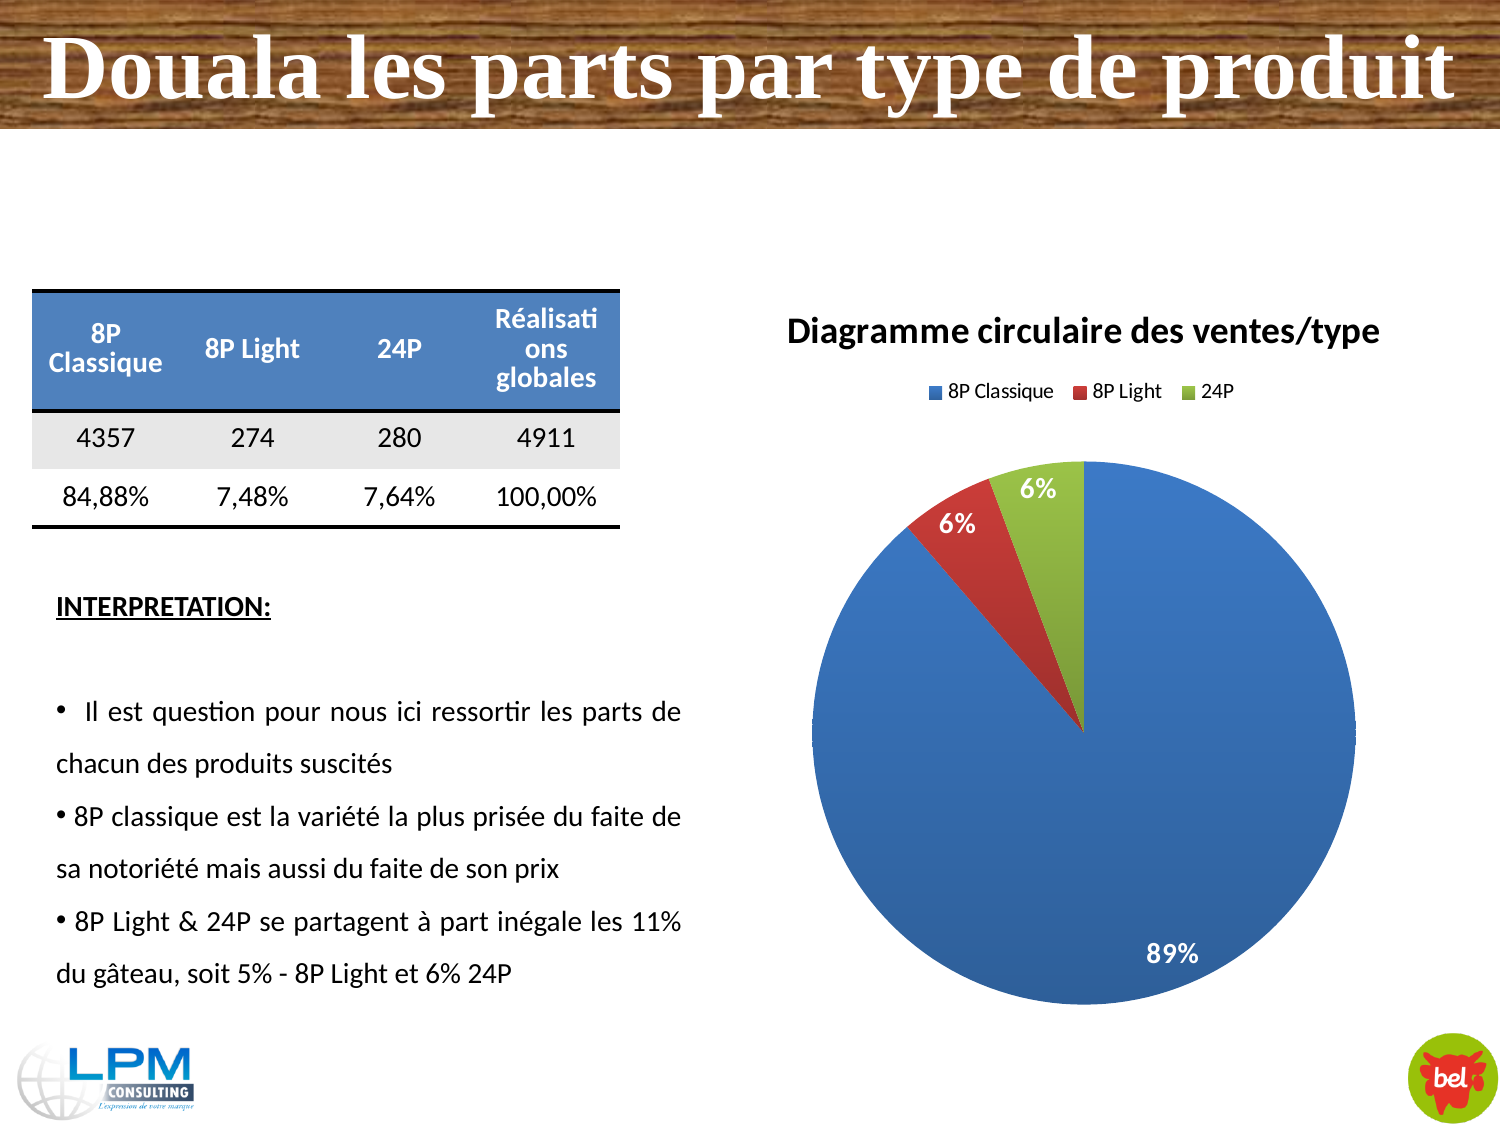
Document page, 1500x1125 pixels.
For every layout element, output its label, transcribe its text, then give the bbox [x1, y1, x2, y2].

picture [0, 1030, 215, 1125]
table_cell 274 [179, 413, 326, 469]
table_cell 84,88% [32, 469, 179, 525]
table_cell 4357 [32, 413, 179, 469]
text_box Douala les parts par type de produit [0, 0, 1500, 125]
table_header 8P Light [179, 293, 326, 409]
table_cell 7,48% [179, 469, 326, 525]
picture [1406, 1031, 1500, 1125]
table_header 24P [326, 293, 473, 409]
table_header 8P Classique [32, 293, 179, 409]
text_box INTERPRETATION: Il est question pour nous ici ressortir les parts de chacun des produits suscités 8P classique est la variété la plus prisée du faite de sa notoriété mais aussi du faite de son prix 8P Light & 24P se partagent à part inégale les 11% du gâteau, soit 5% - 8P Light et 6% 24P [41, 562, 686, 997]
table_cell 4911 [473, 413, 620, 469]
table_header Réalisations globales [473, 293, 620, 409]
table_cell 280 [326, 413, 473, 469]
text_box [0, 125, 1500, 131]
chart [691, 280, 1477, 1020]
table_cell 7,64% [326, 469, 473, 525]
table_cell 100,00% [473, 469, 620, 525]
